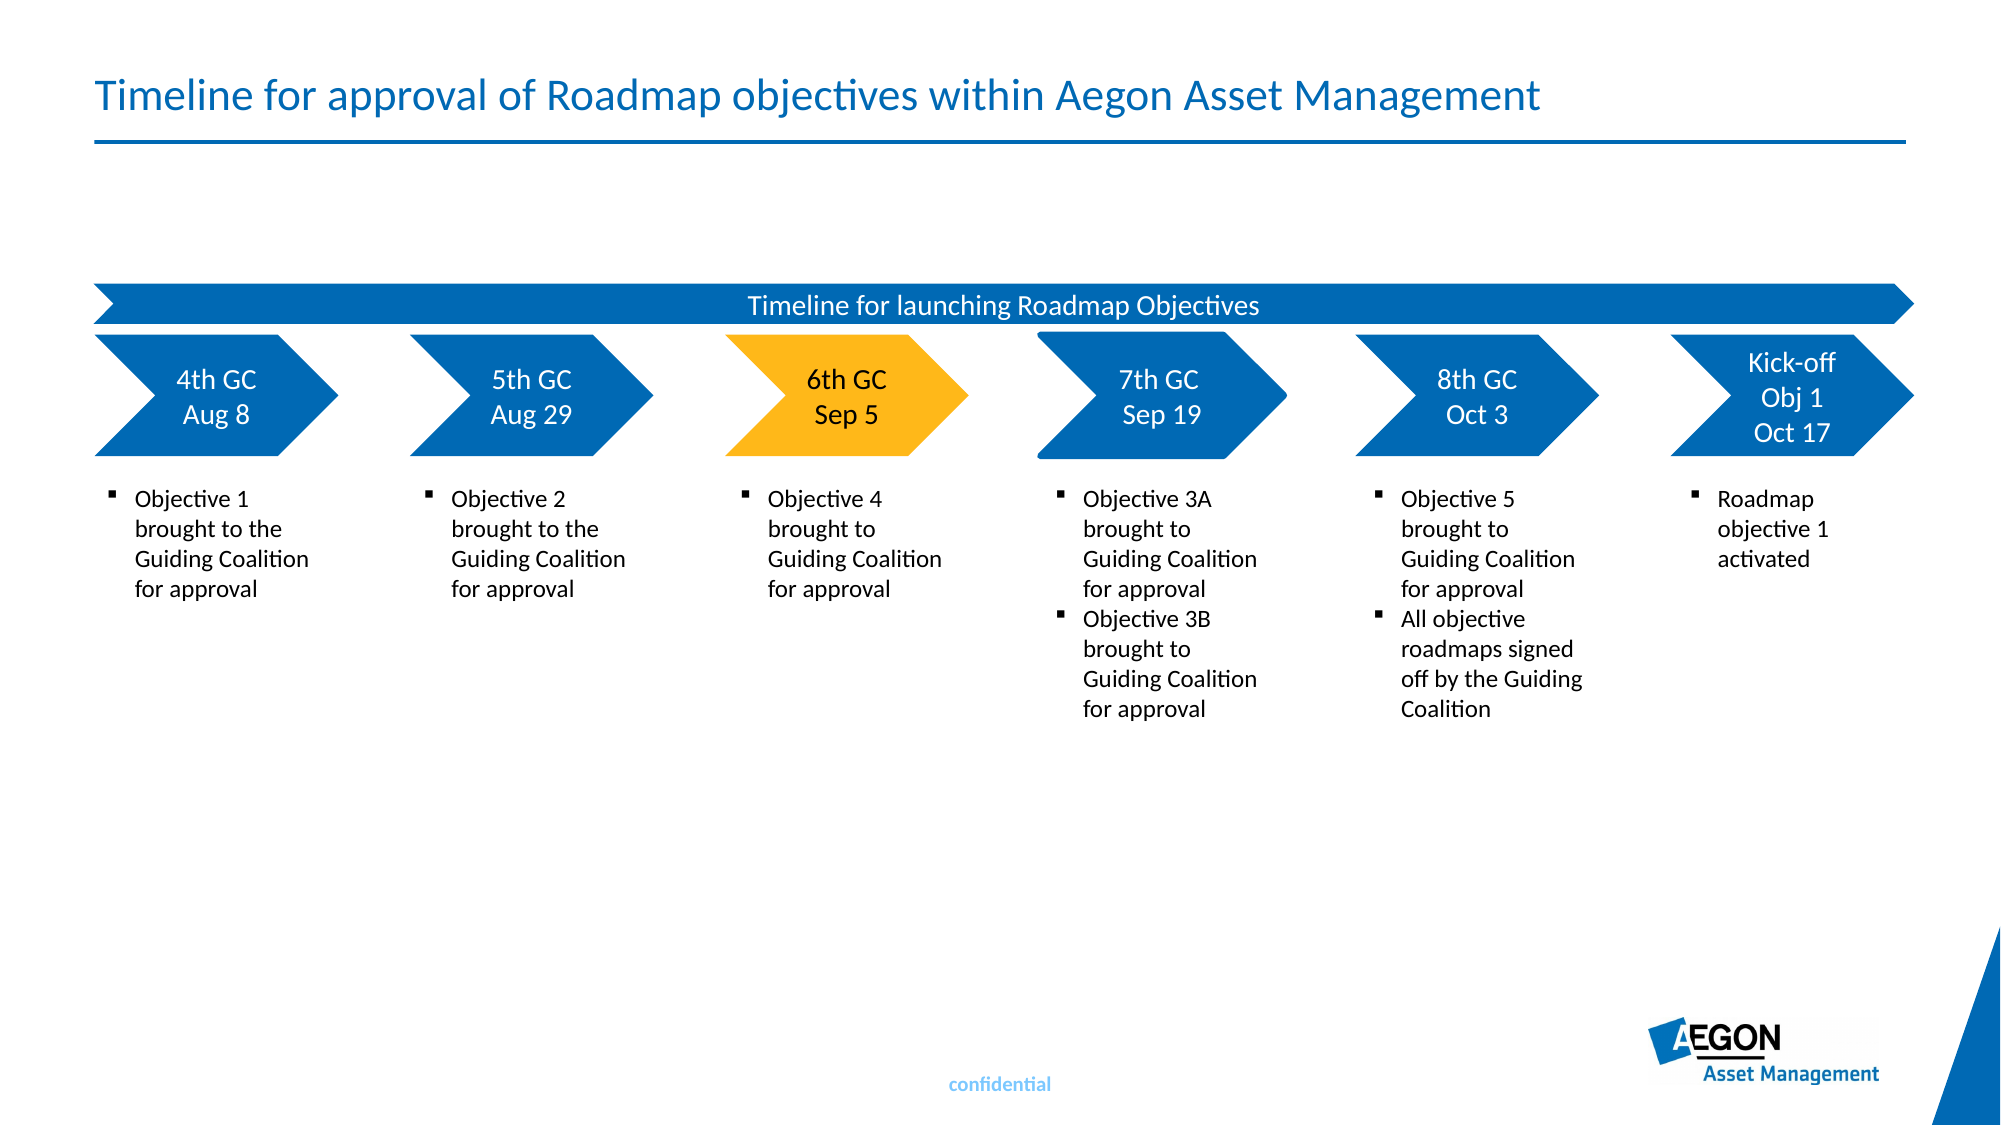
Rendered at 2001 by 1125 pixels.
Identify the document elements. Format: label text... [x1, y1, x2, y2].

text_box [724, 334, 969, 643]
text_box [94, 334, 339, 643]
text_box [1355, 334, 1600, 880]
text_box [1670, 334, 1915, 643]
picture [1648, 1017, 1879, 1085]
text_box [409, 334, 654, 643]
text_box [1040, 334, 1284, 643]
title Timeline for approval of Roadmap objectives within Aegon Asset Management [94, 60, 1906, 120]
text_box Timeline for launching Roadmap Objectives [93, 283, 1915, 324]
